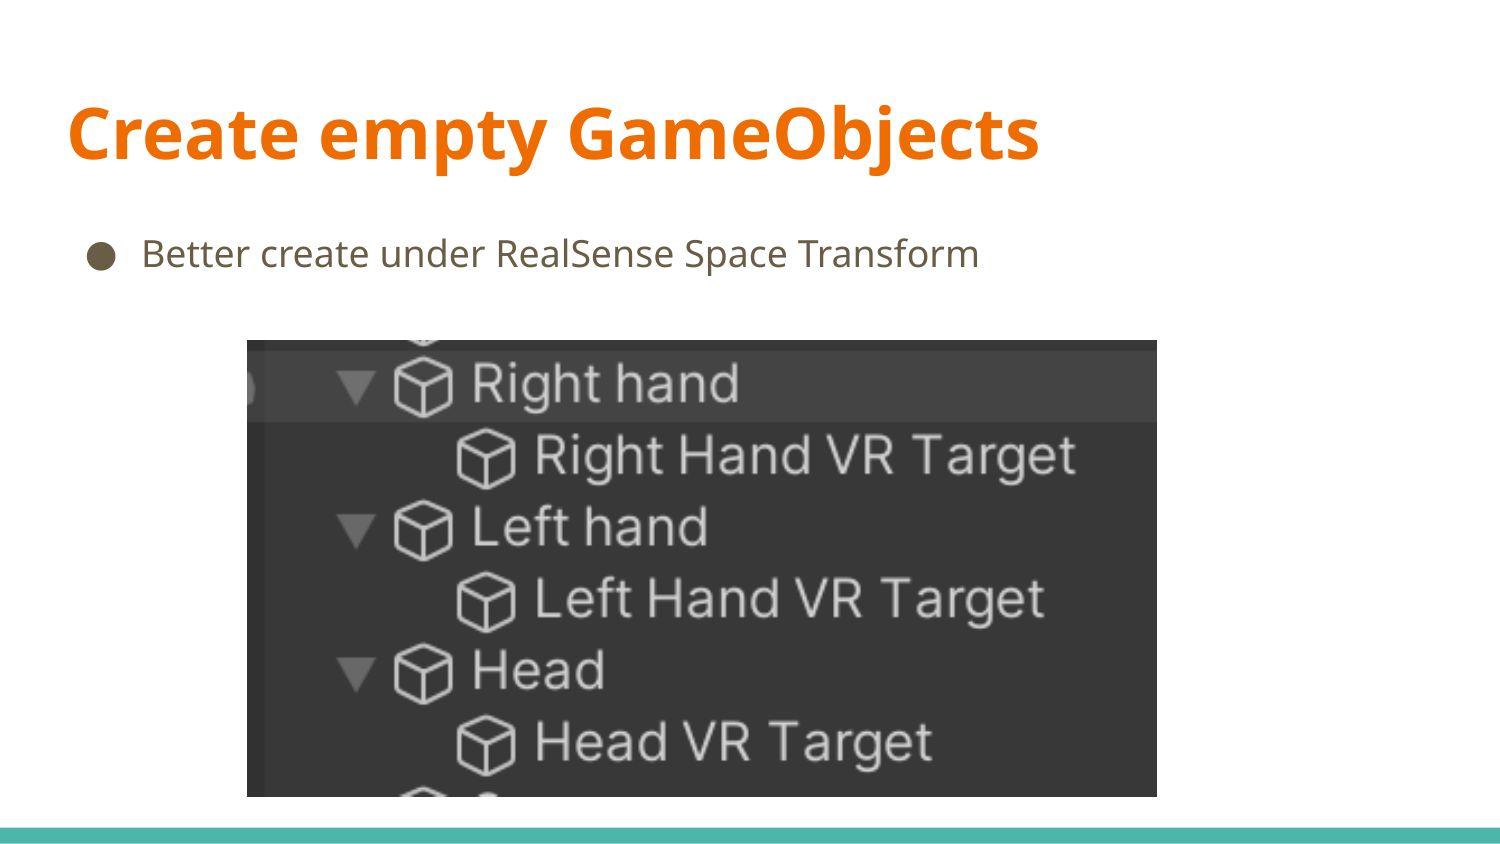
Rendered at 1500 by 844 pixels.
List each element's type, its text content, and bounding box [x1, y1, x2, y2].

list Better create under RealSense Space Transform [51, 207, 1449, 750]
picture [246, 339, 1157, 798]
title Create empty GameObjects [51, 72, 1449, 189]
